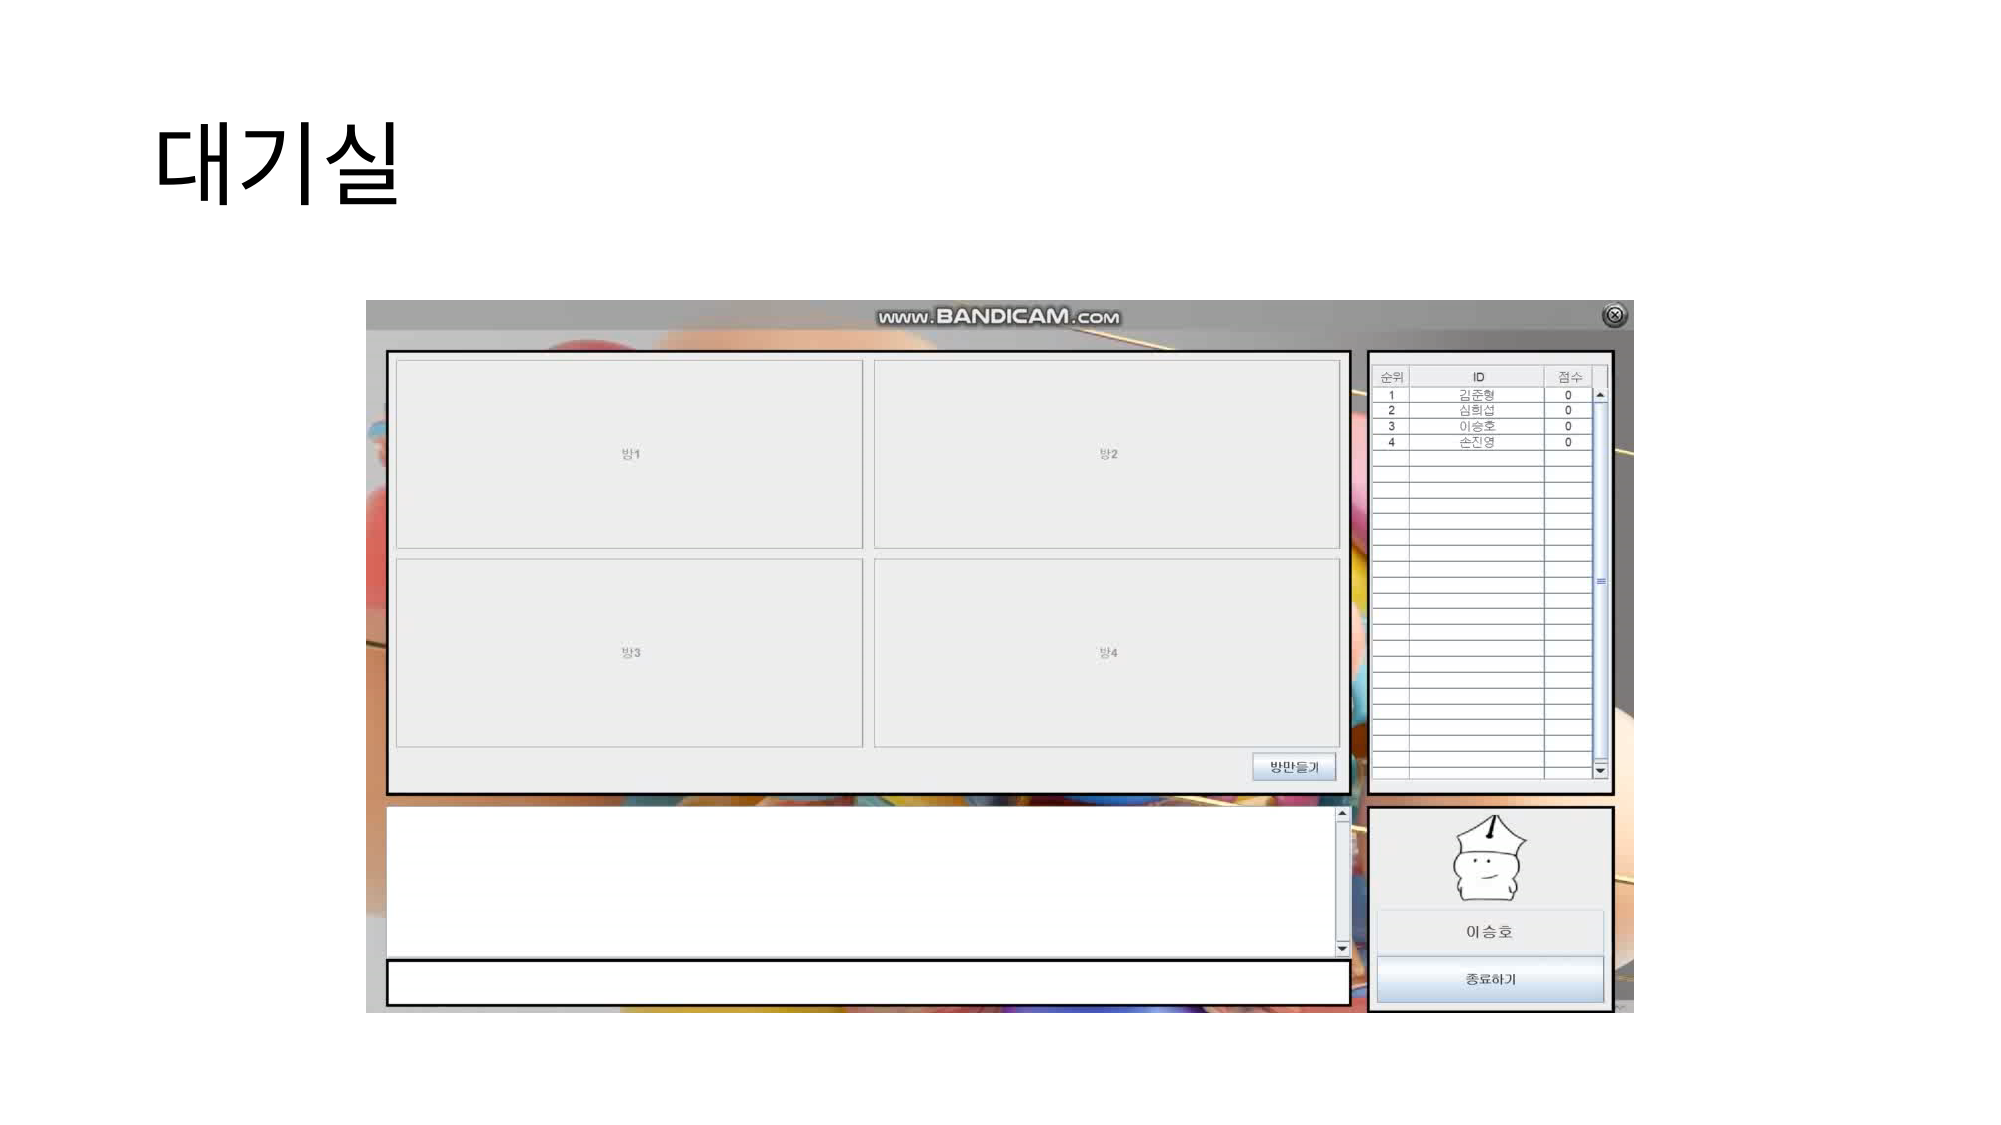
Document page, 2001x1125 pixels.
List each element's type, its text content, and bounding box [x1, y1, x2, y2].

title 대기실 [137, 59, 1863, 278]
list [365, 299, 1635, 1014]
